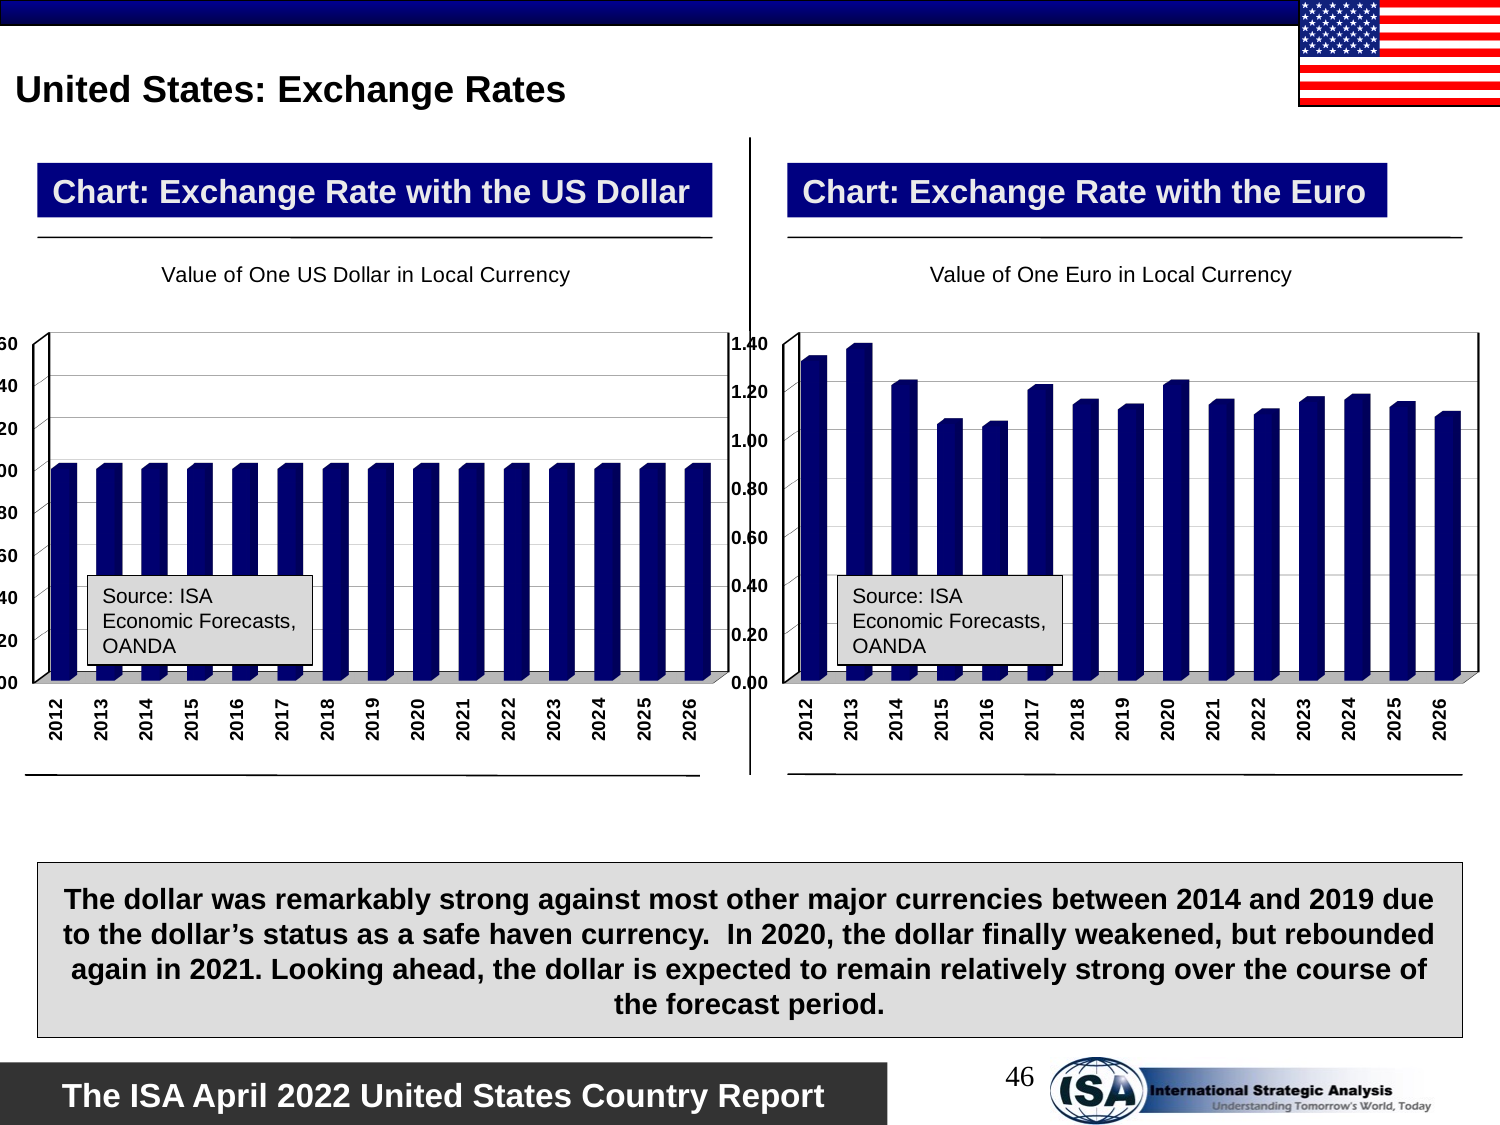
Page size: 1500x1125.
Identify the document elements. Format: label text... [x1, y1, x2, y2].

chart [0, 245, 1492, 755]
slide_number 46 [737, 1049, 1051, 1125]
title United States: Exchange Rates [0, 37, 1088, 138]
picture [1051, 1057, 1500, 1125]
picture [1300, 0, 1500, 105]
text_box Chart: Exchange Rate with the Euro [787, 162, 1388, 218]
text_box The dollar was remarkably strong against most other major currencies between 2014 and 2019 due to the dollar’s status as a safe haven currency. In 2020, the dollar finally weakened, but rebounded again in 2021. Looking ahead, the dollar is expected to remain relatively strong over the course of the forecast period. [37, 862, 1463, 1038]
text_box Chart: Exchange Rate with the US Dollar [37, 162, 713, 218]
